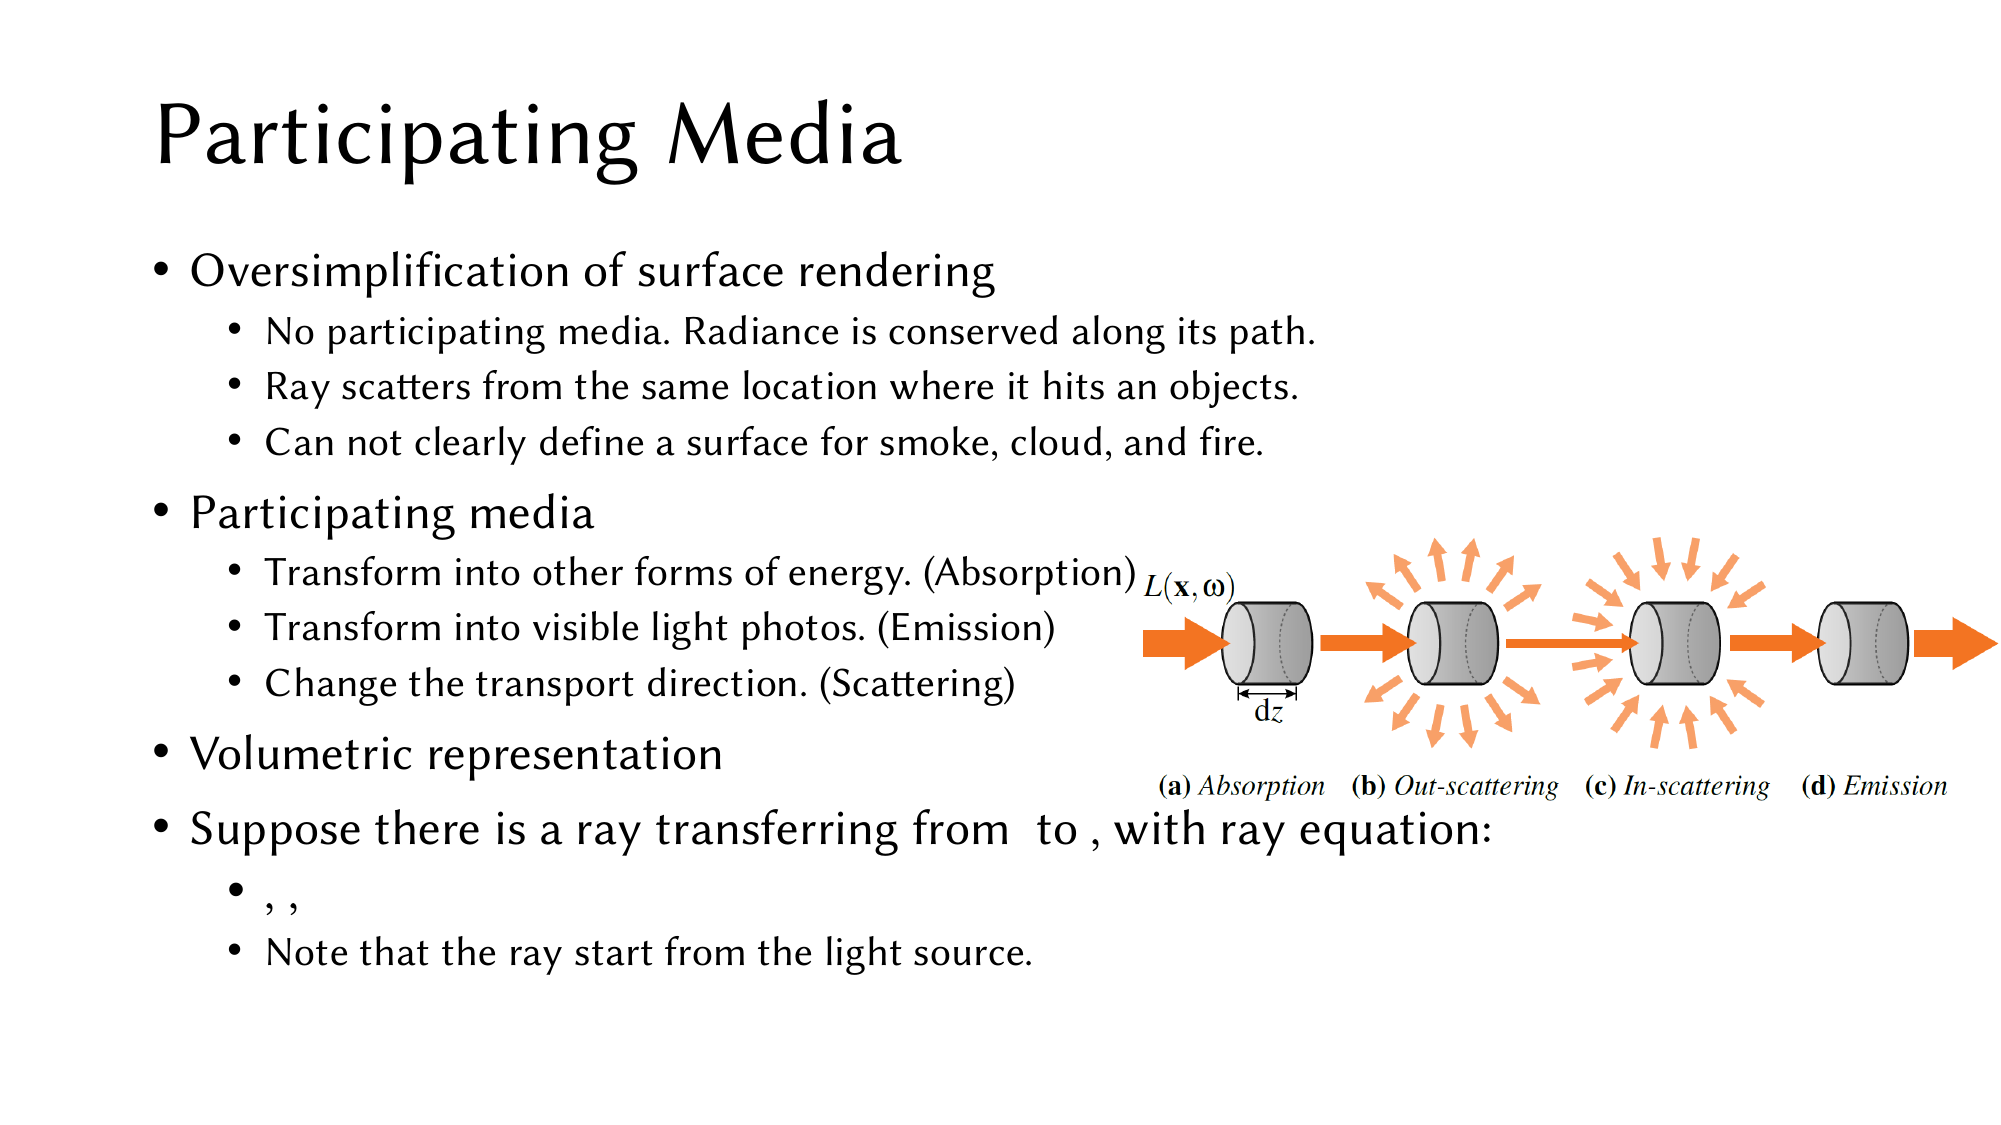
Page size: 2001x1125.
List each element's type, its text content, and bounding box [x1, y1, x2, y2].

title Participating Media [137, 59, 1863, 208]
picture [1140, 533, 2000, 803]
